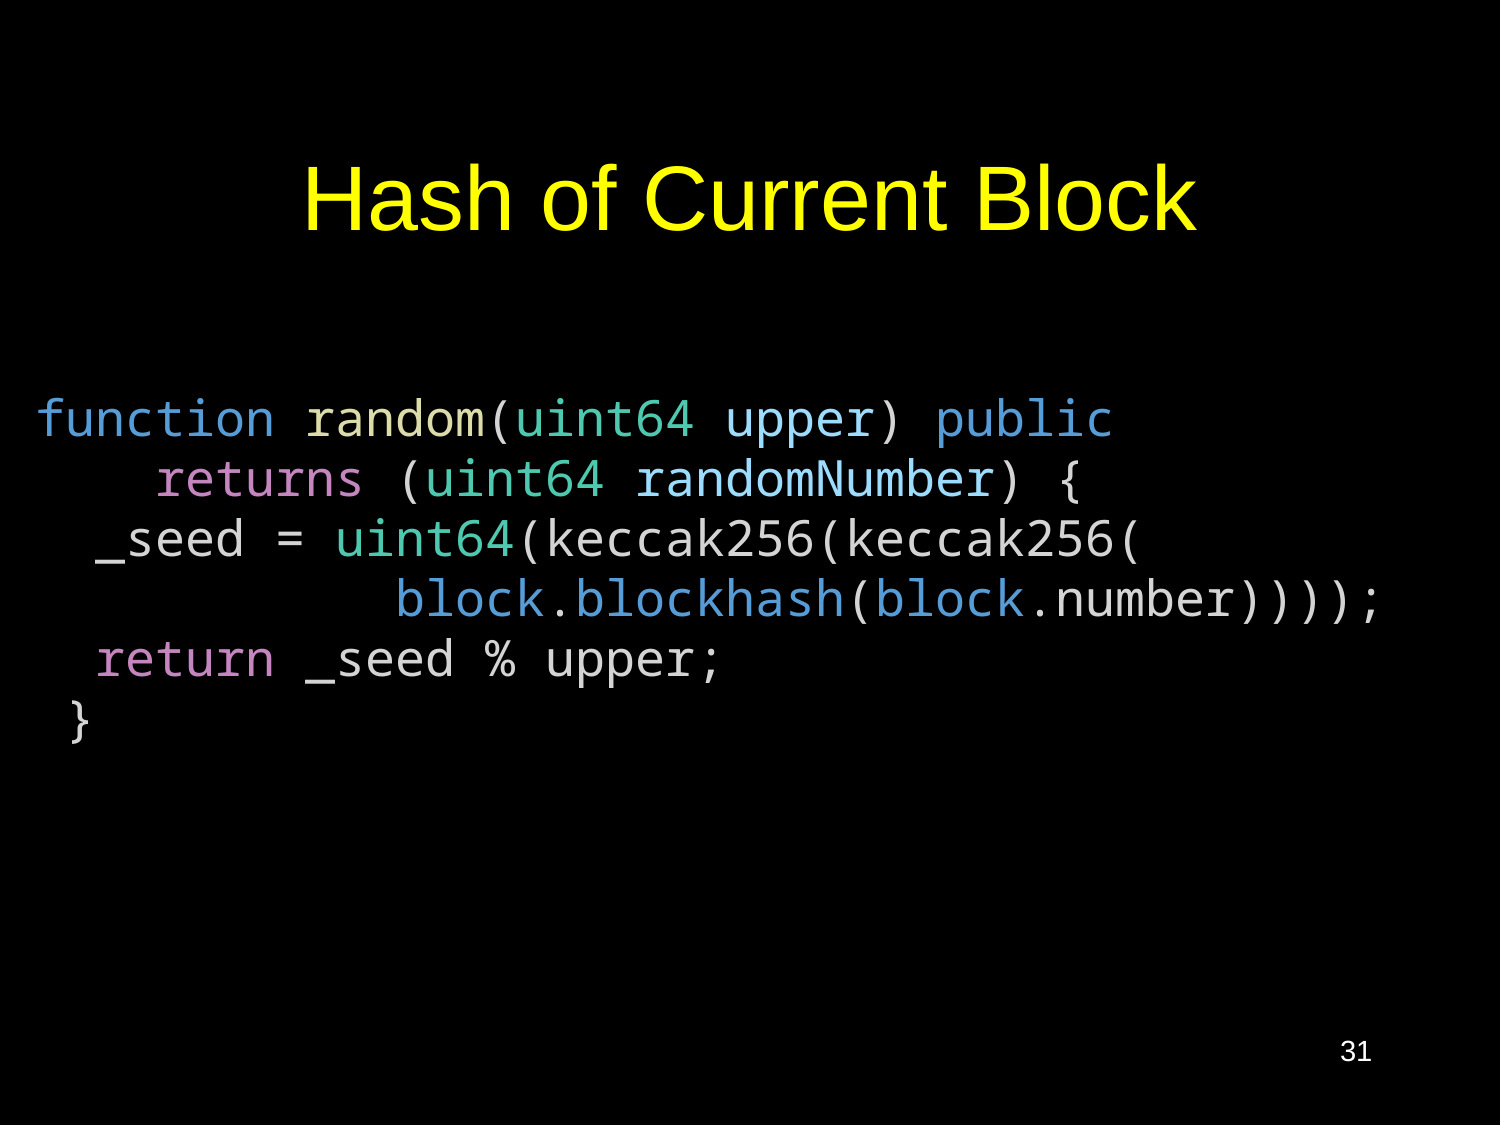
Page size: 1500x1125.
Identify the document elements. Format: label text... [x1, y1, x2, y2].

text_box function random(uint64 upper) public returns (uint64 randomNumber) { _seed = uint64(keccak256(keccak256( block.blockhash(block.number)))); return _seed % upper; } [20, 379, 1450, 755]
slide_number 31 [1074, 1024, 1388, 1101]
title Hash of Current Block [112, 99, 1388, 288]
